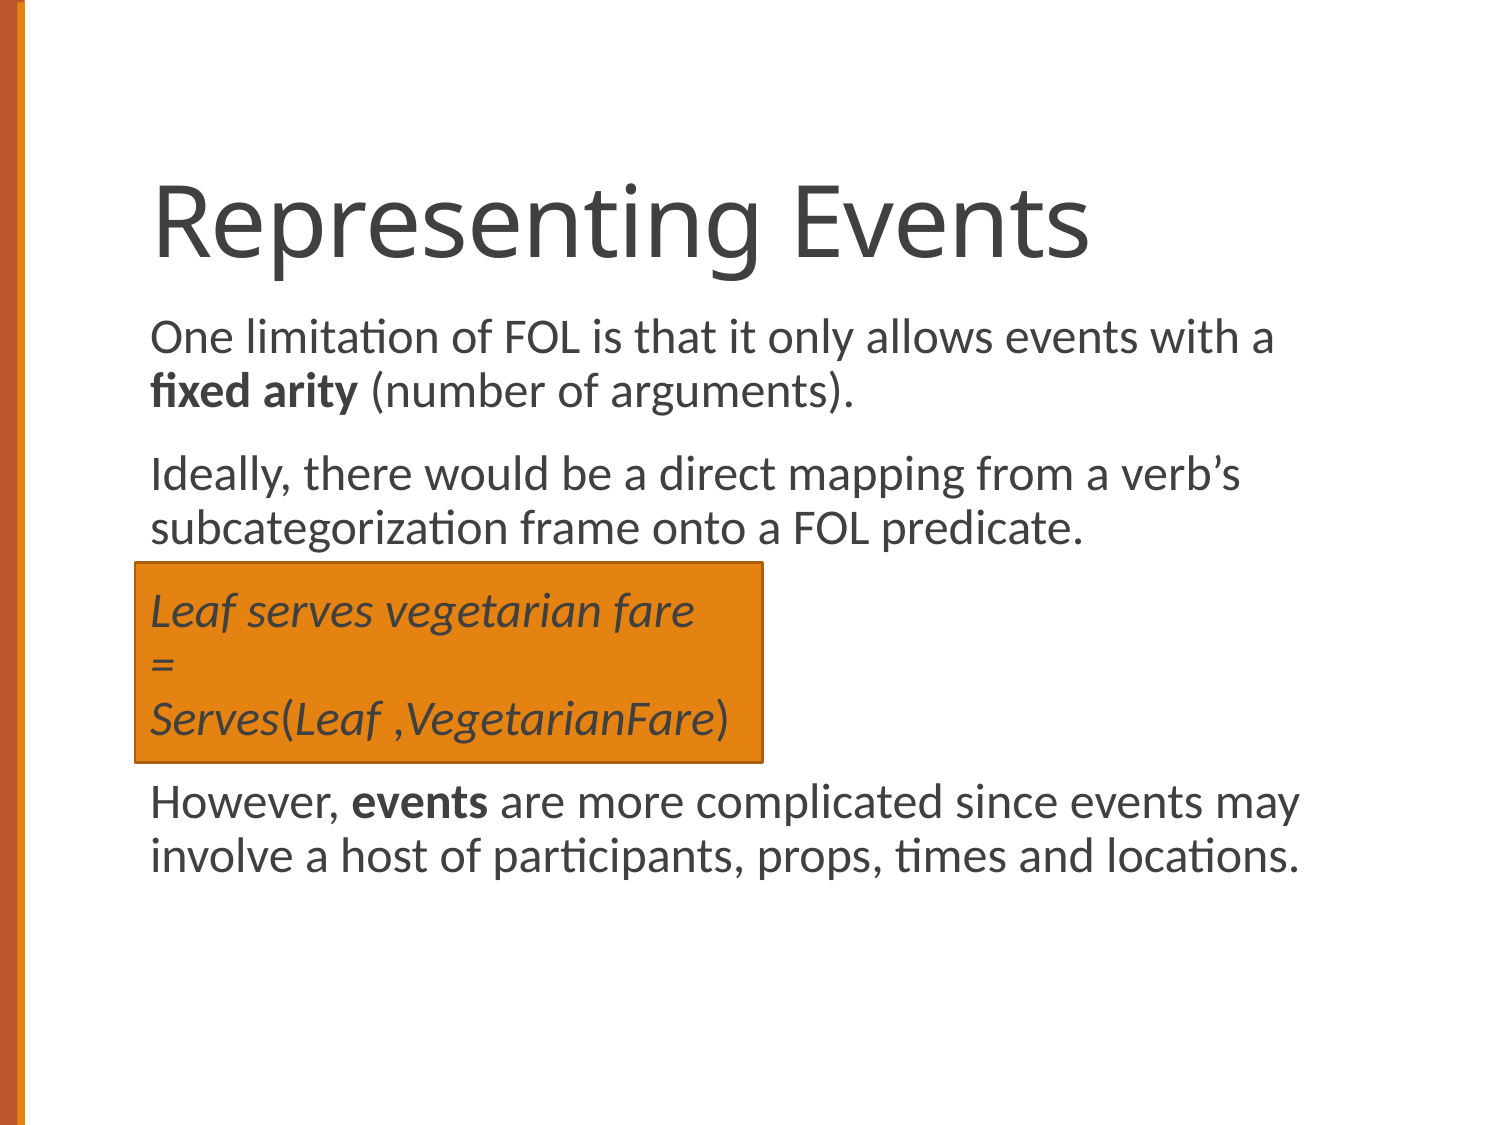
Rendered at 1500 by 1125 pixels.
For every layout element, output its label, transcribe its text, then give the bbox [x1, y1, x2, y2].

list One limitation of FOL is that it only allows events with a fixed arity (number of arguments). Ideally, there would be a direct mapping from a verb’s subcategorization frame onto a FOL predicate. Leaf serves vegetarian fare = Serves(Leaf ,VegetarianFare) However, events are more complicated since events may involve a host of participants, props, times and locations. [135, 302, 1373, 963]
title Representing Events [135, 47, 1373, 285]
